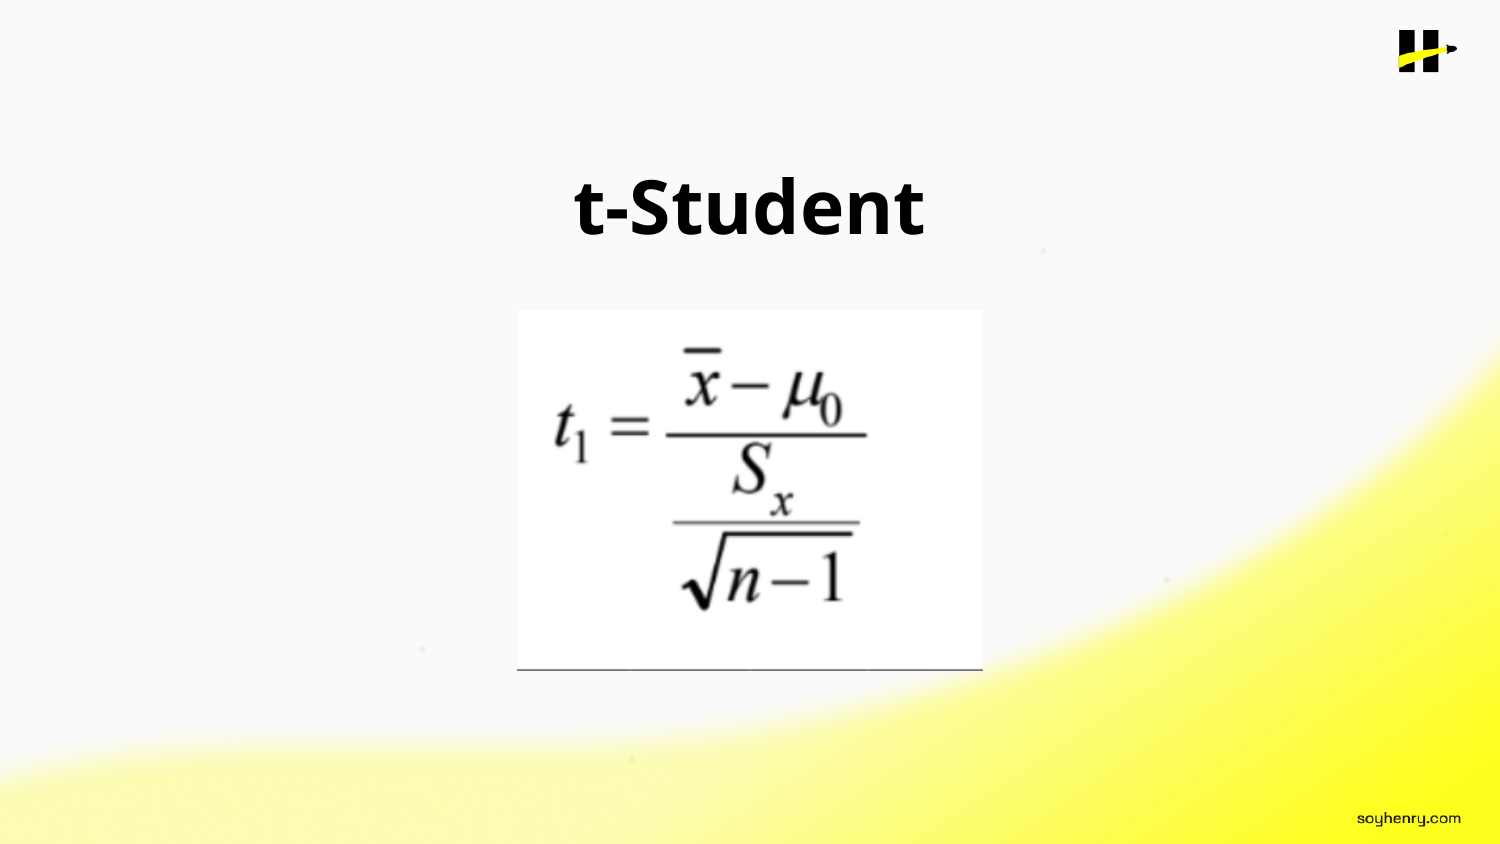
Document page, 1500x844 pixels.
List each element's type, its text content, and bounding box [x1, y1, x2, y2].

text_box t-Student [0, 123, 1500, 286]
picture [0, 0, 1500, 123]
picture [0, 286, 1500, 844]
